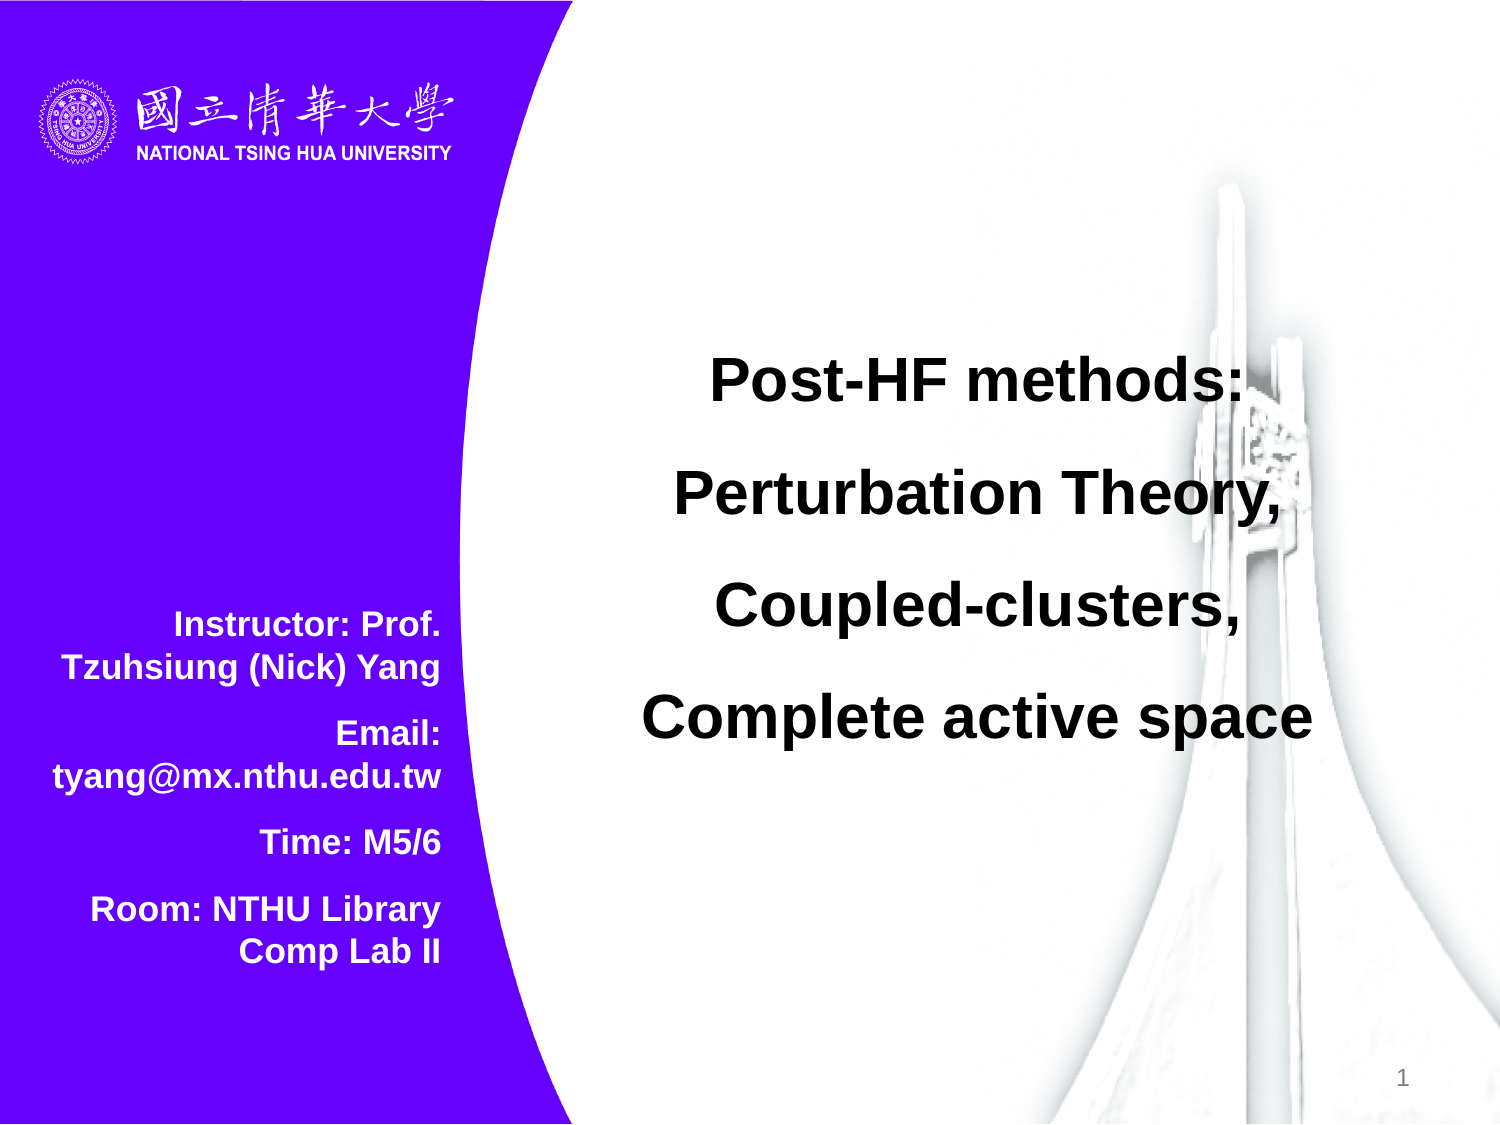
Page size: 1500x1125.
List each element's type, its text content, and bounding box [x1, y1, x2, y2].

subtitle Instructor: Prof. Tzuhsiung (Nick) Yang Email: tyang@mx.nthu.edu.tw Time: M5/6 Room: NTHU Library Comp Lab II [33, 559, 457, 1012]
slide_number 1 [1308, 1050, 1425, 1103]
picture [0, 0, 1500, 1124]
title Post-HF methods: Perturbation Theory, Coupled-clusters, Complete active space [456, 174, 1500, 954]
